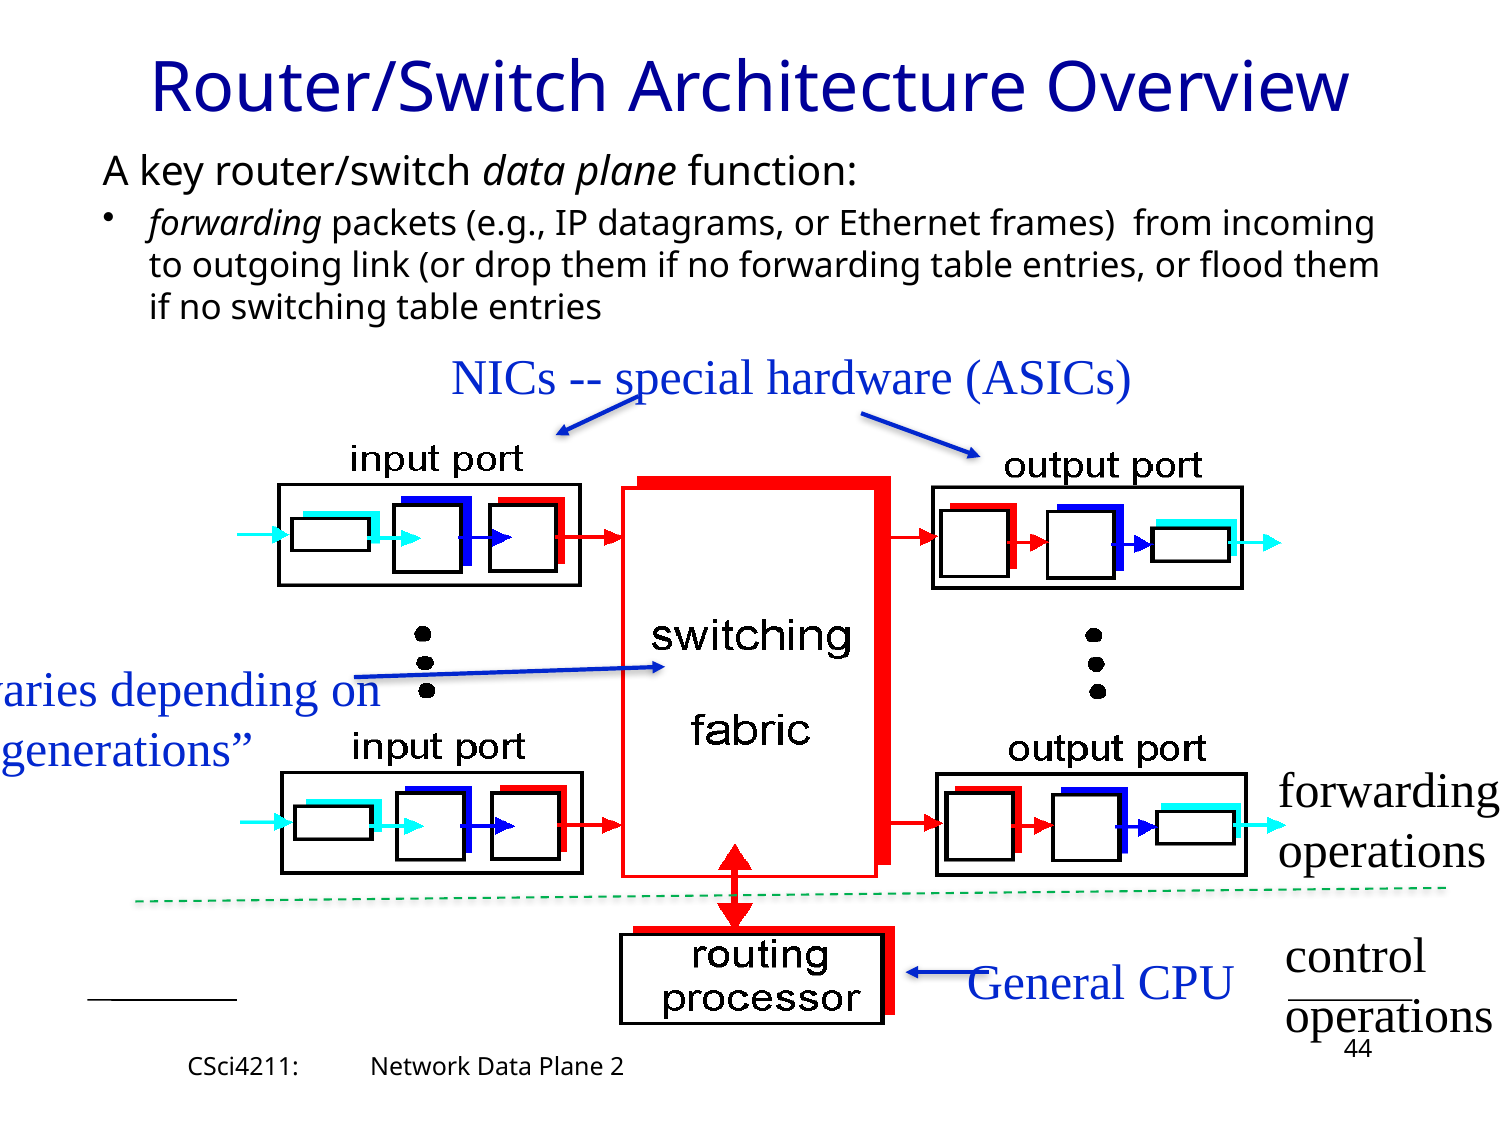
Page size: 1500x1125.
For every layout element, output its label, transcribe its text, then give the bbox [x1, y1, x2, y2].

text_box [10, 648, 666, 756]
footer CSci4211: Network Data Plane 2 [112, 1042, 701, 1093]
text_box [905, 941, 1213, 1003]
slide_number 44 [1074, 1032, 1388, 1101]
list A key router/switch data plane function: forwarding packets (e.g., IP datagrams, or Ethernet frames) from incoming to outgoing link (or drop them if no forwarding table entries, or flood them if no switching table entries [87, 136, 1421, 336]
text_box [533, 336, 1050, 458]
picture [237, 902, 1288, 1025]
picture [237, 445, 1288, 887]
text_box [135, 887, 1449, 902]
text_box forwarding operations [1292, 749, 1500, 885]
text_box control operations [1270, 915, 1500, 1051]
title Router/Switch Architecture Overview [112, 33, 1388, 134]
